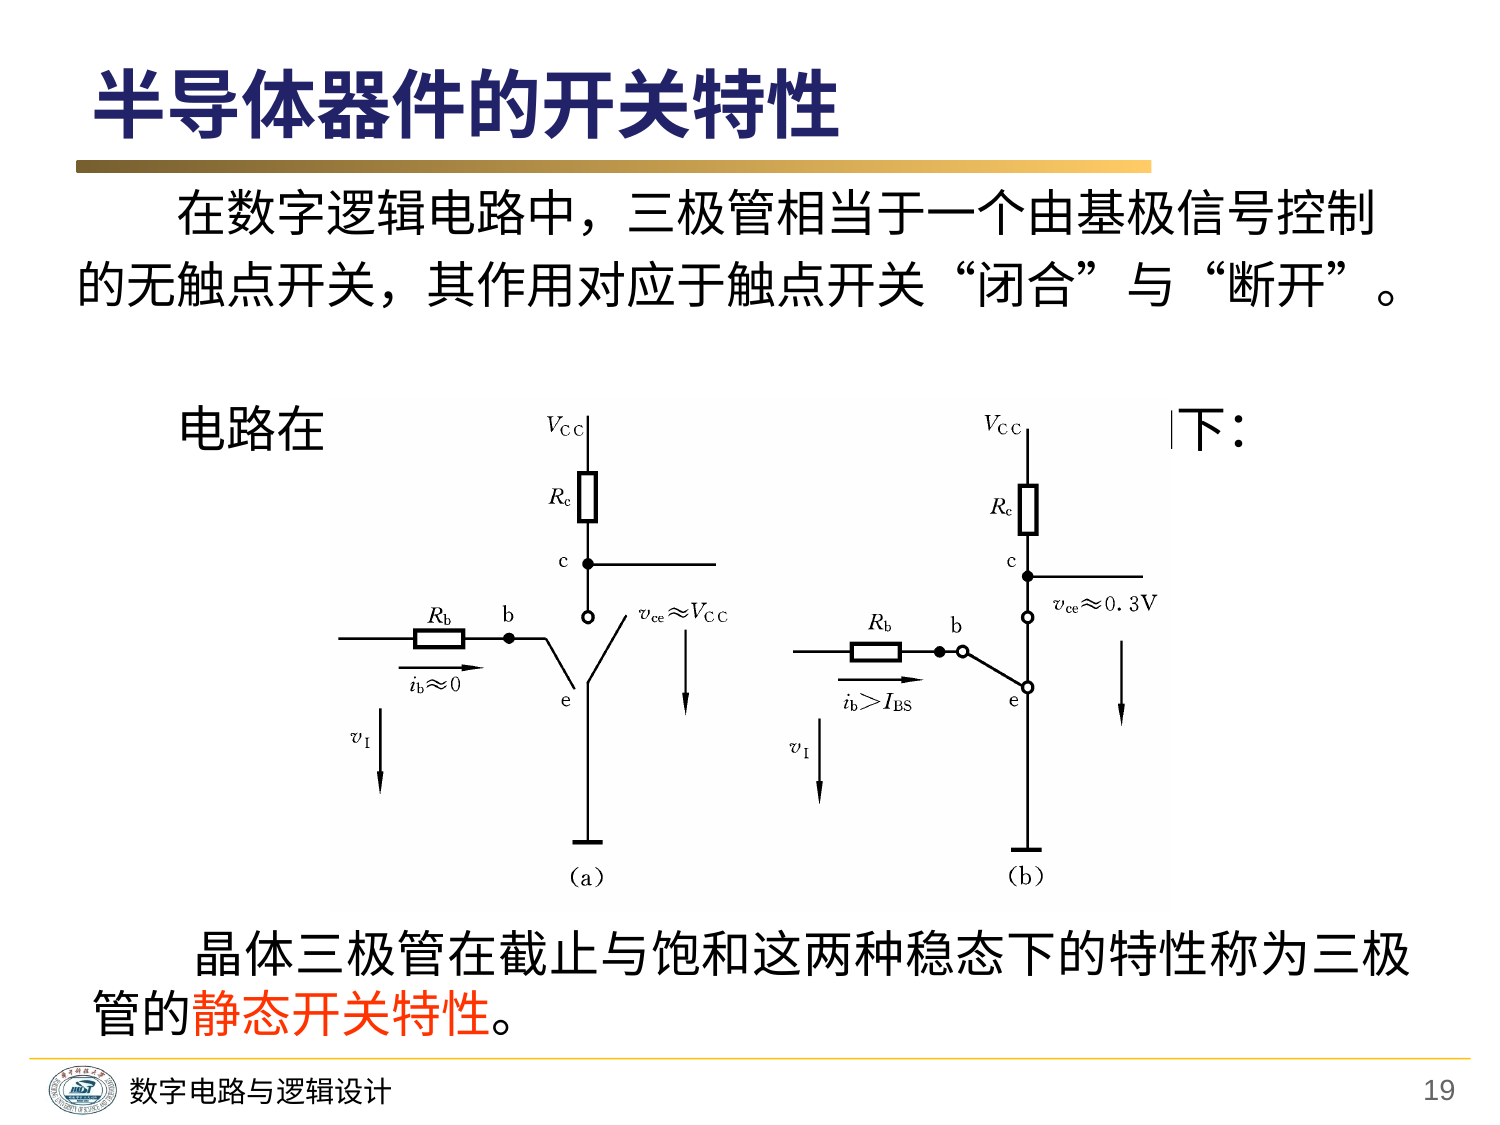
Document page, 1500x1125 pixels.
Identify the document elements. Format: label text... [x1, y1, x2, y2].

picture [329, 398, 1171, 912]
text_box 半导体器件的开关特性 [76, 45, 1424, 161]
text_box 19 [1120, 1063, 1471, 1125]
picture [46, 1063, 119, 1116]
text_box 晶体三极管在截止与饱和这两种稳态下的特性称为三极管的静态开关特性。 [76, 914, 1427, 1050]
text_box 在数字逻辑电路中，三极管相当于一个由基极信号控制的无触点开关，其作用对应于触点开关“闭合”与“断开”。 电路在三极管截止与饱和状态下的等效电路如下： [61, 161, 1407, 465]
text_box 数字电路与逻辑设计 [114, 1065, 429, 1116]
